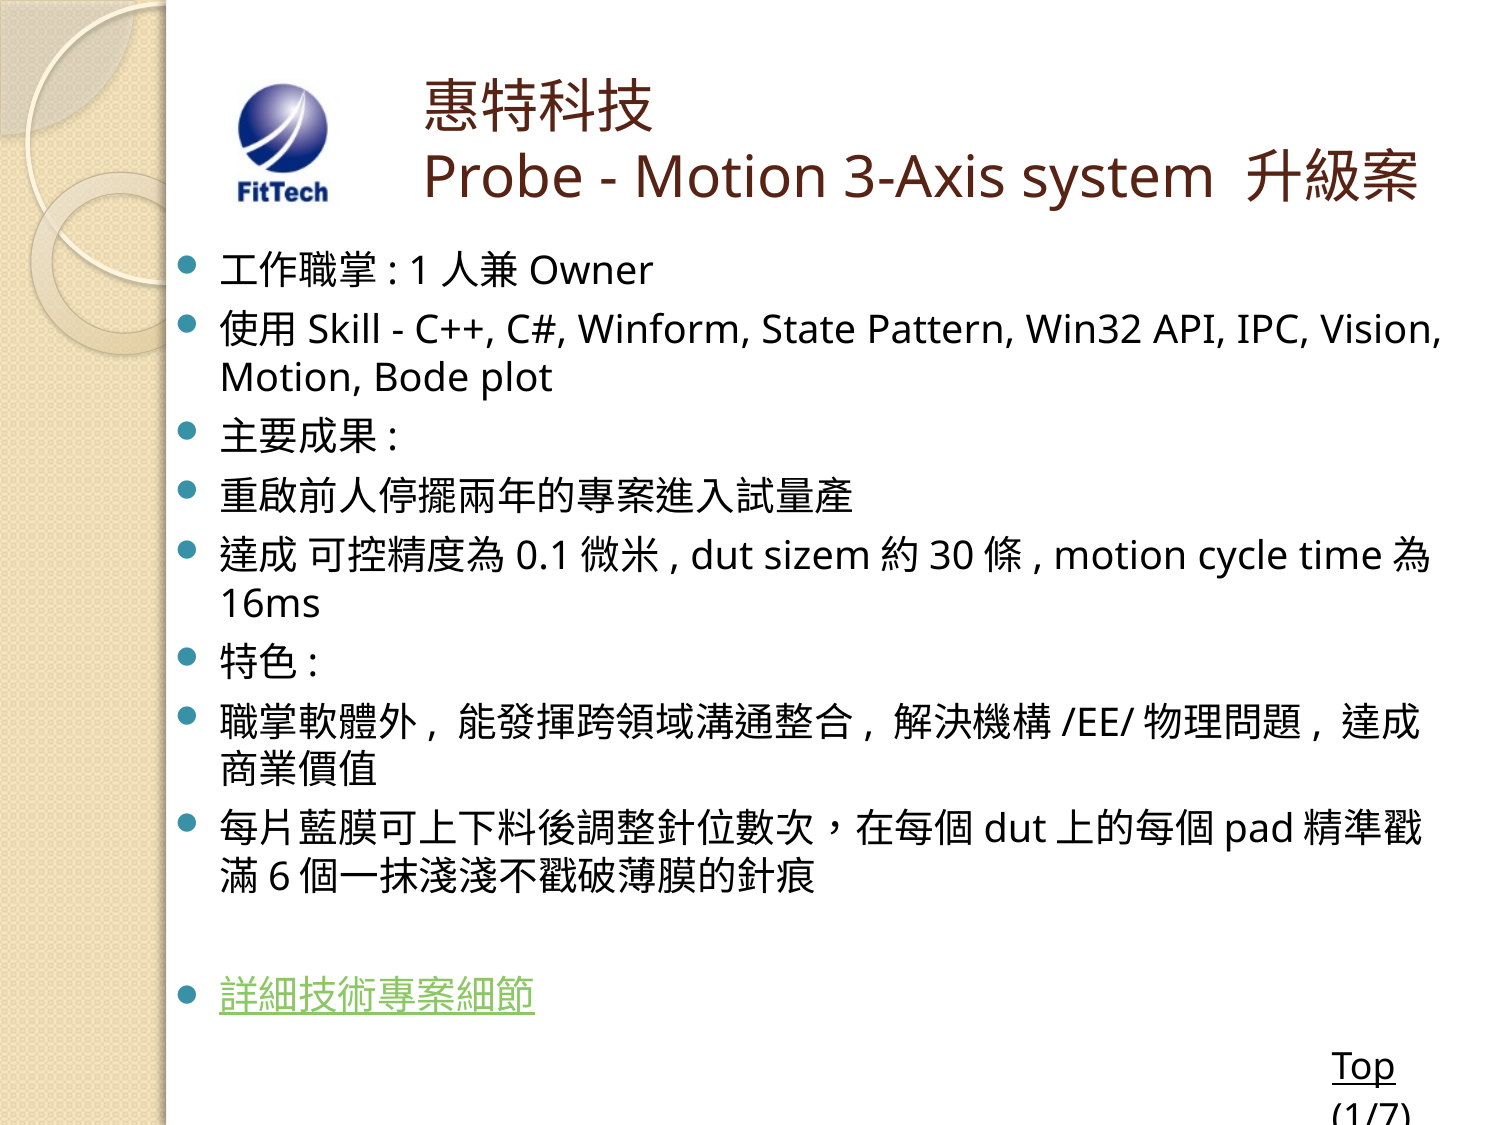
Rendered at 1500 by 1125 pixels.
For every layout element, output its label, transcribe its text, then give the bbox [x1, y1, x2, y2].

title 惠特科技 Probe - Motion 3-Axis system 升級案 [407, 45, 1466, 233]
text_box Top(1/7) [1316, 1034, 1468, 1125]
picture [218, 77, 348, 208]
list 工作職掌: 1人兼Owner 使用Skill - C++, C#, Winform, State Pattern, Win32 API, IPC, Vision, Motion, Bode plot 主要成果: 重啟前人停擺兩年的專案進入試量產 達成 可控精度為0.1微米, dut sizem約30條, motion cycle time為16ms 特色: 職掌軟體外, 能發揮跨領域溝通整合, 解決機構/EE/物理問題, 達成商業價值 每片藍膜可上下料後調整針位數次，在每個dut上的每個pad精準戳滿6個一抹淺淺不戳破薄膜的針痕 詳細技術專案細節 [147, 237, 1466, 1035]
